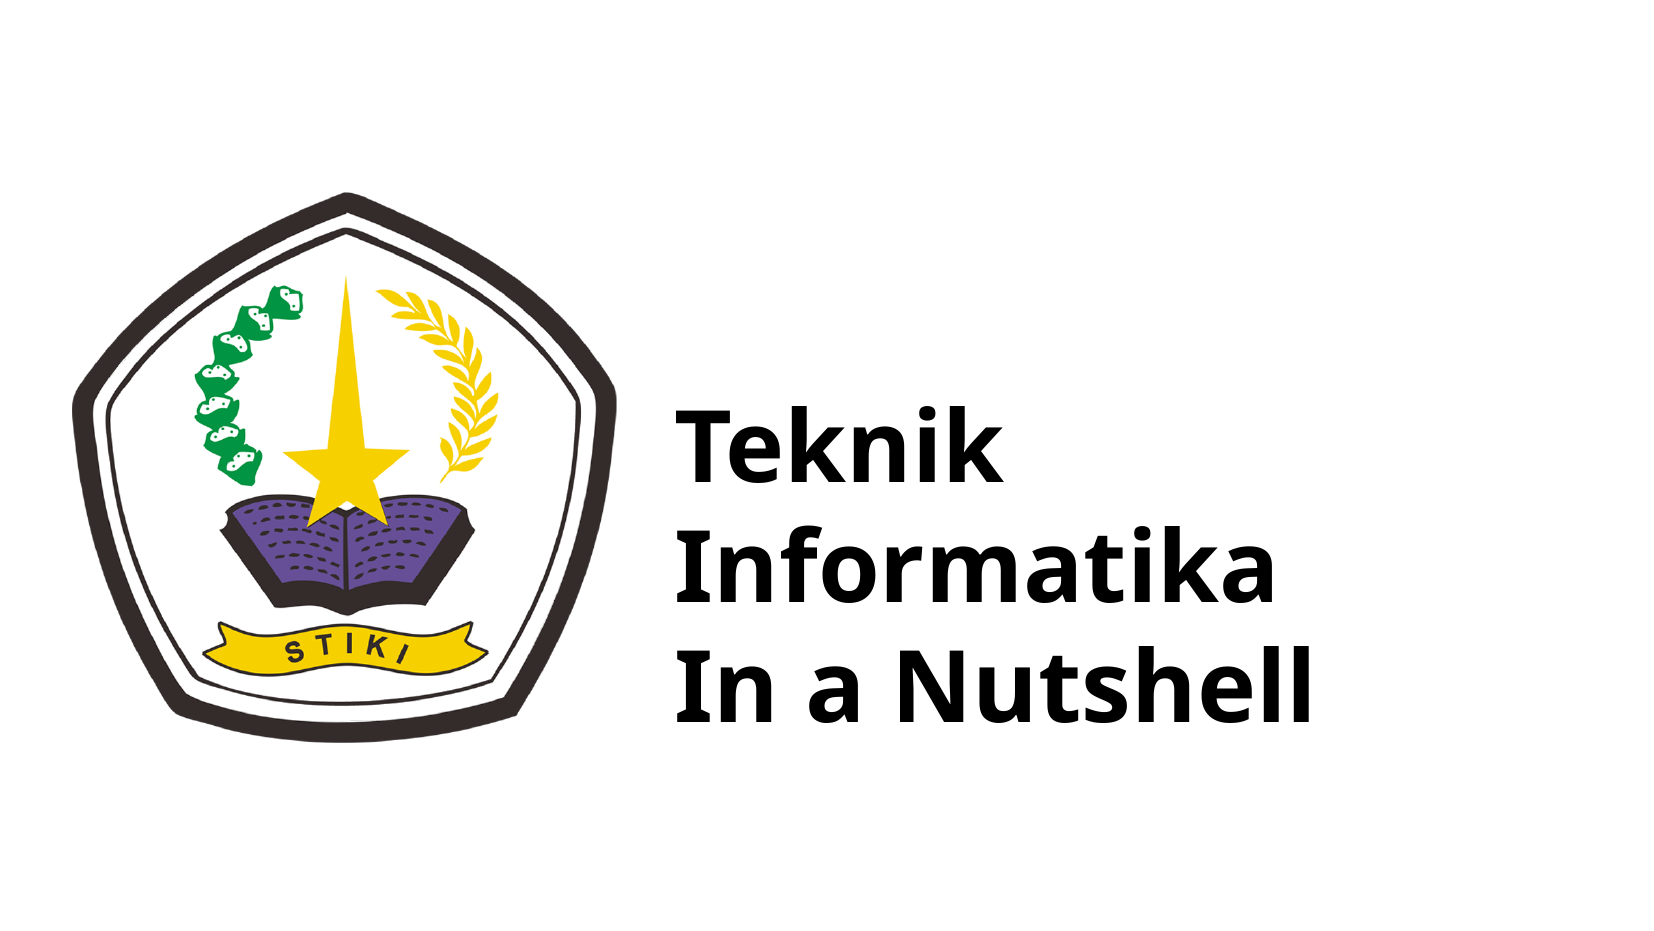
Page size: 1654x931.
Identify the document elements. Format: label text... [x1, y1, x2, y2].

text_box Teknik Informatika In a Nutshell [659, 374, 1605, 750]
picture [53, 184, 640, 756]
